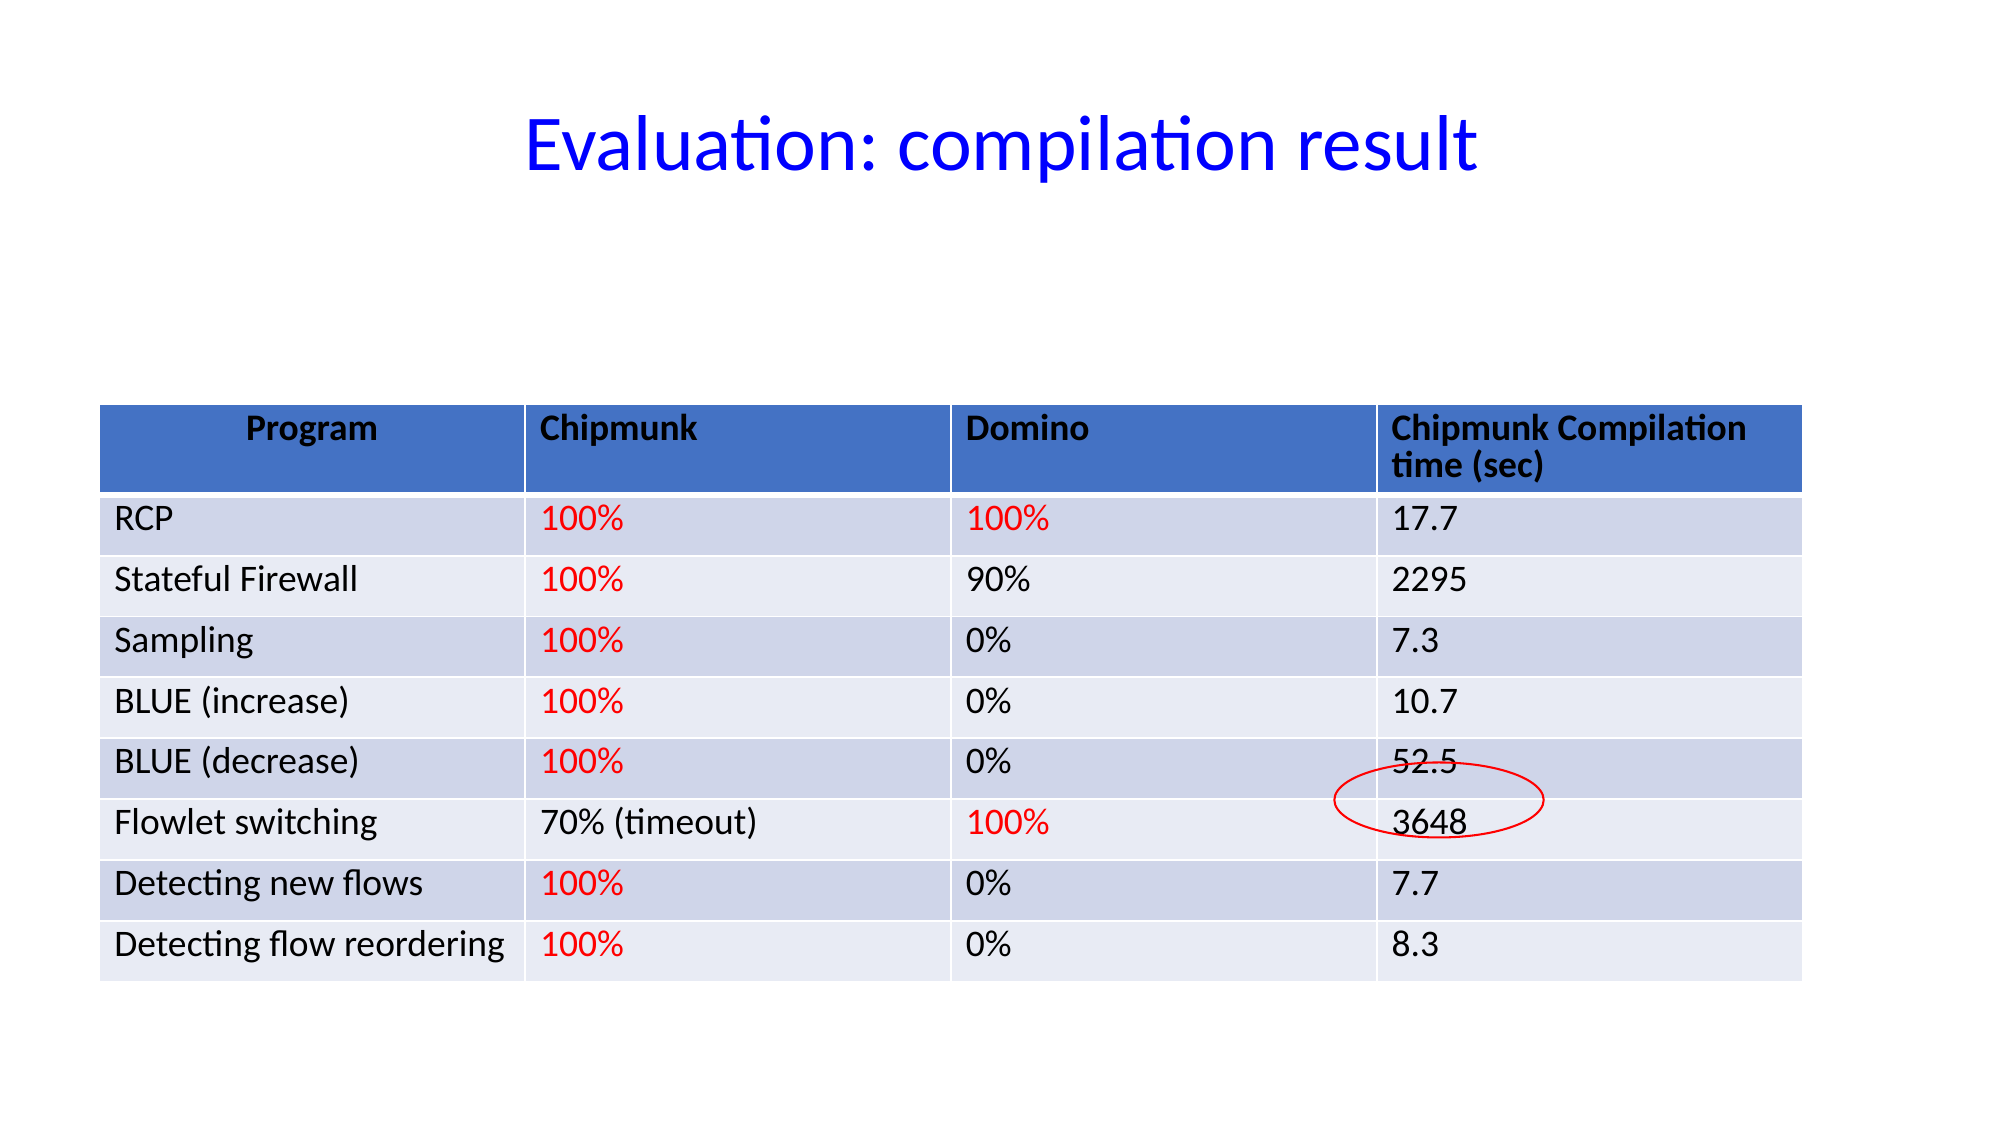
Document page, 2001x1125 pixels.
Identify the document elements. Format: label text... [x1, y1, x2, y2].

table_cell 100% [526, 739, 950, 798]
table_cell 100% [526, 498, 950, 555]
table_cell 52.5 [1378, 739, 1802, 798]
table_cell Detecting new flows [100, 861, 524, 920]
table_cell RCP [100, 498, 524, 555]
table_header Domino [952, 405, 1376, 492]
table_cell Sampling [100, 617, 524, 676]
table_cell 0% [952, 861, 1376, 920]
table_cell BLUE (decrease) [100, 739, 524, 798]
table_header Chipmunk [526, 405, 950, 492]
table_cell 100% [526, 617, 950, 676]
table_header Program [100, 405, 524, 492]
table_cell Stateful Firewall [100, 557, 524, 616]
text_box [1333, 761, 1545, 839]
table_cell 100% [526, 557, 950, 616]
text_box Evaluation: compilation result [48, 45, 1975, 233]
table_cell 7.7 [1378, 861, 1802, 920]
table_cell Detecting flow reordering [100, 922, 524, 981]
table_cell 100% [526, 922, 950, 981]
table_cell 100% [952, 498, 1376, 555]
table_cell 3648 [1378, 800, 1802, 859]
table_cell 100% [526, 861, 950, 920]
table_cell Flowlet switching [100, 800, 524, 859]
table_cell 8.3 [1378, 922, 1802, 981]
table_cell 100% [526, 678, 950, 737]
table_cell 70% (timeout) [526, 800, 950, 859]
table_cell 2295 [1378, 557, 1802, 616]
table_cell 100% [952, 800, 1376, 859]
table_cell 17.7 [1378, 498, 1802, 555]
table_cell 7.3 [1378, 617, 1802, 676]
table_cell 0% [952, 617, 1376, 676]
table_header Chipmunk Compilation time (sec) [1378, 405, 1802, 492]
table_cell 0% [952, 678, 1376, 737]
table_cell 10.7 [1378, 678, 1802, 737]
table_cell 90% [952, 557, 1376, 616]
table_cell 0% [952, 922, 1376, 981]
table_cell BLUE (increase) [100, 678, 524, 737]
table_cell 0% [952, 739, 1376, 798]
